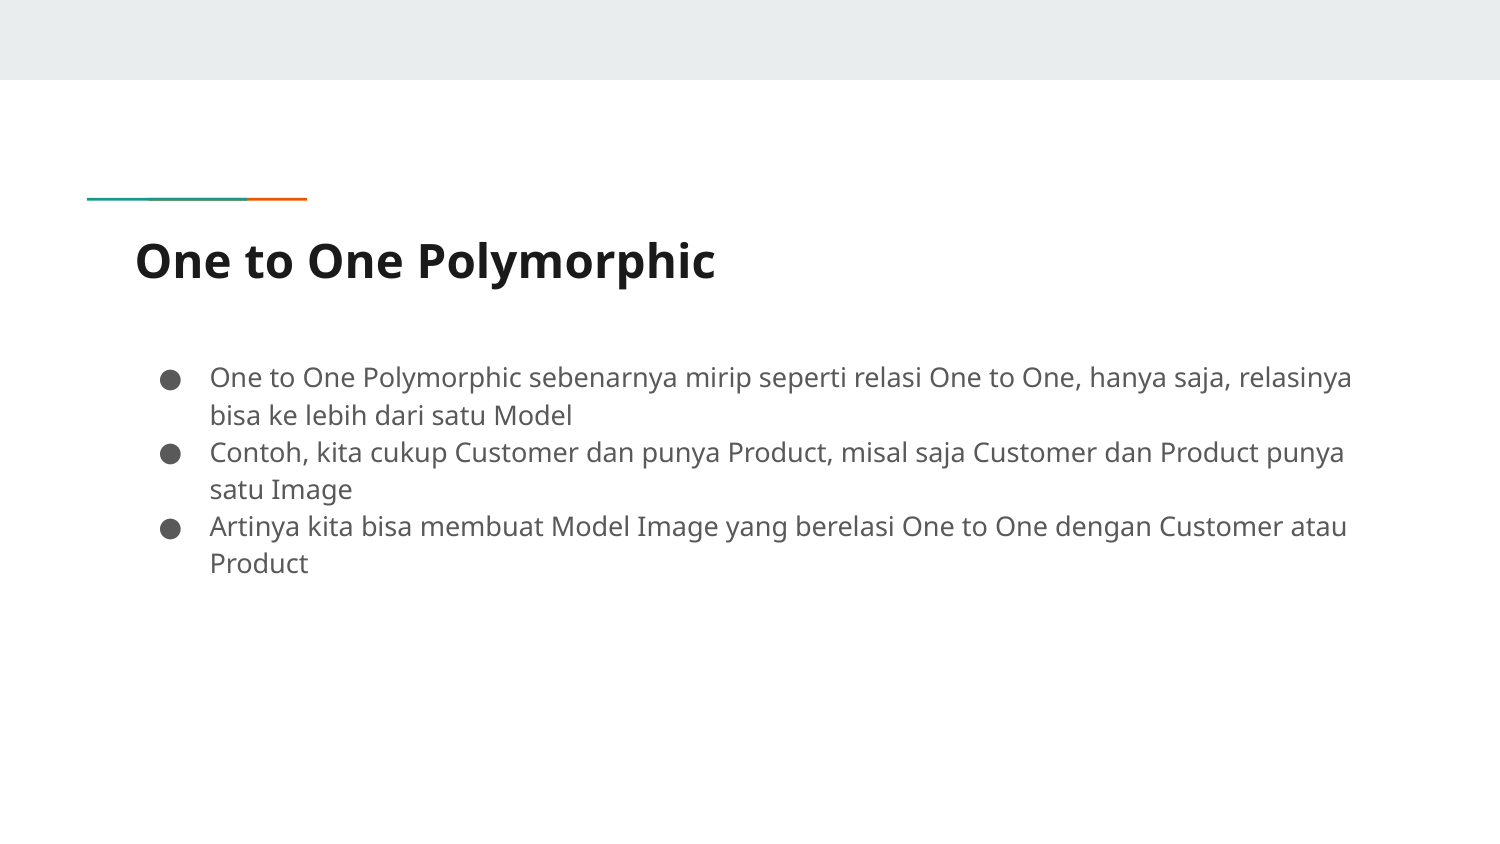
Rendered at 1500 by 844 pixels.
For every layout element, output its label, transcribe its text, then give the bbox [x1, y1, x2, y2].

list One to One Polymorphic sebenarnya mirip seperti relasi One to One, hanya saja, relasinya bisa ke lebih dari satu Model Contoh, kita cukup Customer dan punya Product, misal saja Customer dan Product punya satu Image Artinya kita bisa membuat Model Image yang berelasi One to One dengan Customer atau Product [119, 341, 1381, 712]
title One to One Polymorphic [119, 216, 1381, 305]
